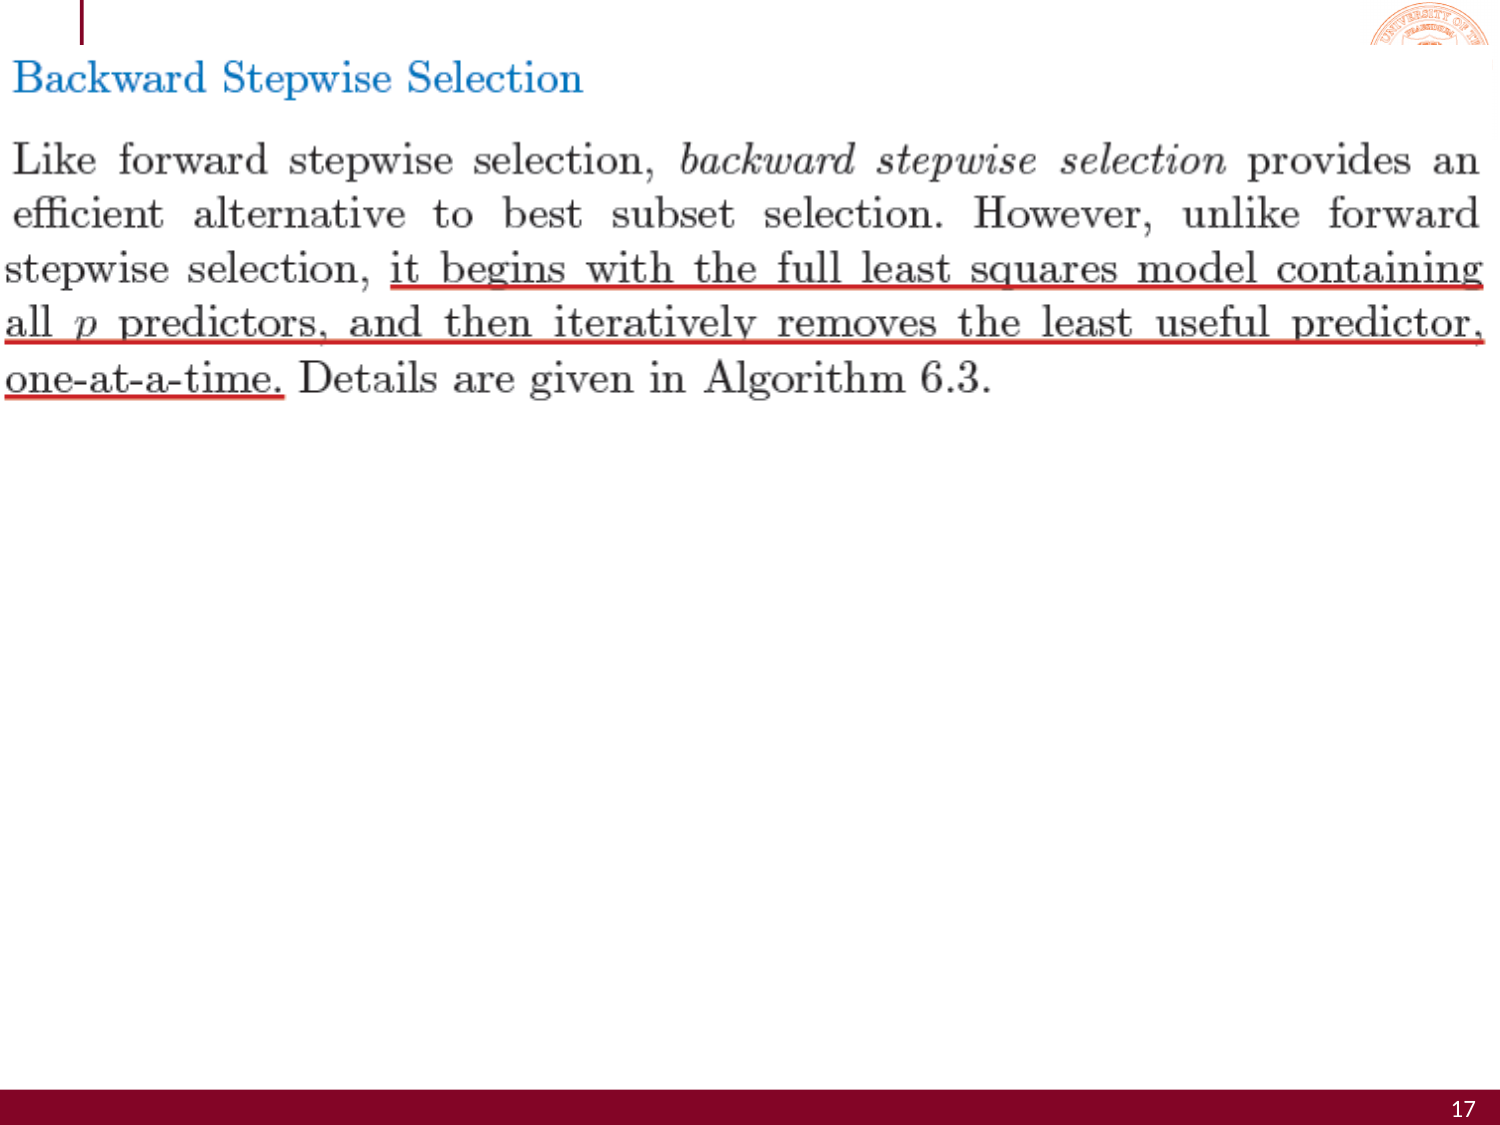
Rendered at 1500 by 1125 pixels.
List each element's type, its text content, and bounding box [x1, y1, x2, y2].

slide_number 17 [1141, 1077, 1492, 1125]
picture [0, 0, 1498, 406]
